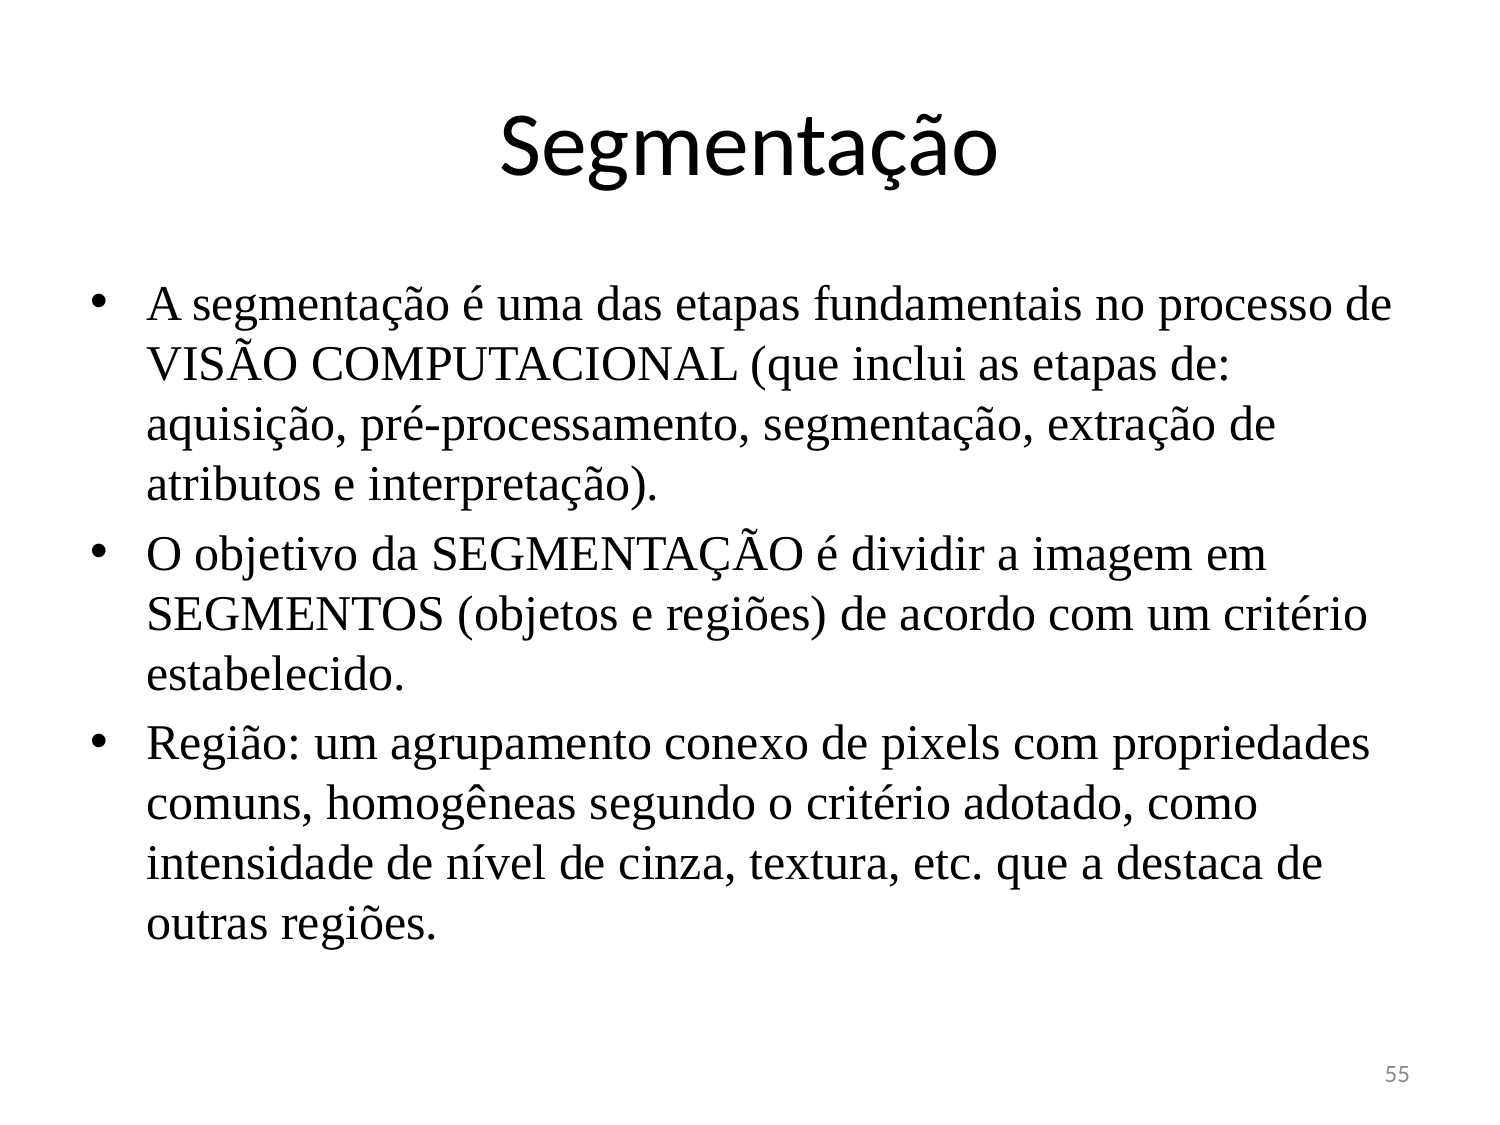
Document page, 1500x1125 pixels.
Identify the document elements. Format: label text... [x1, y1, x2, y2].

slide_number 55 [1074, 1042, 1425, 1103]
title Segmentação [75, 45, 1425, 233]
list A segmentação é uma das etapas fundamentais no processo de VISÃO COMPUTACIONAL (que inclui as etapas de: aquisição, pré-processamento, segmentação, extração de atributos e interpretação). O objetivo da SEGMENTAÇÃO é dividir a imagem em SEGMENTOS (objetos e regiões) de acordo com um critério estabelecido. Região: um agrupamento conexo de pixels com propriedades comuns, homogêneas segundo o critério adotado, como intensidade de nível de cinza, textura, etc. que a destaca de outras regiões. [75, 262, 1425, 1005]
